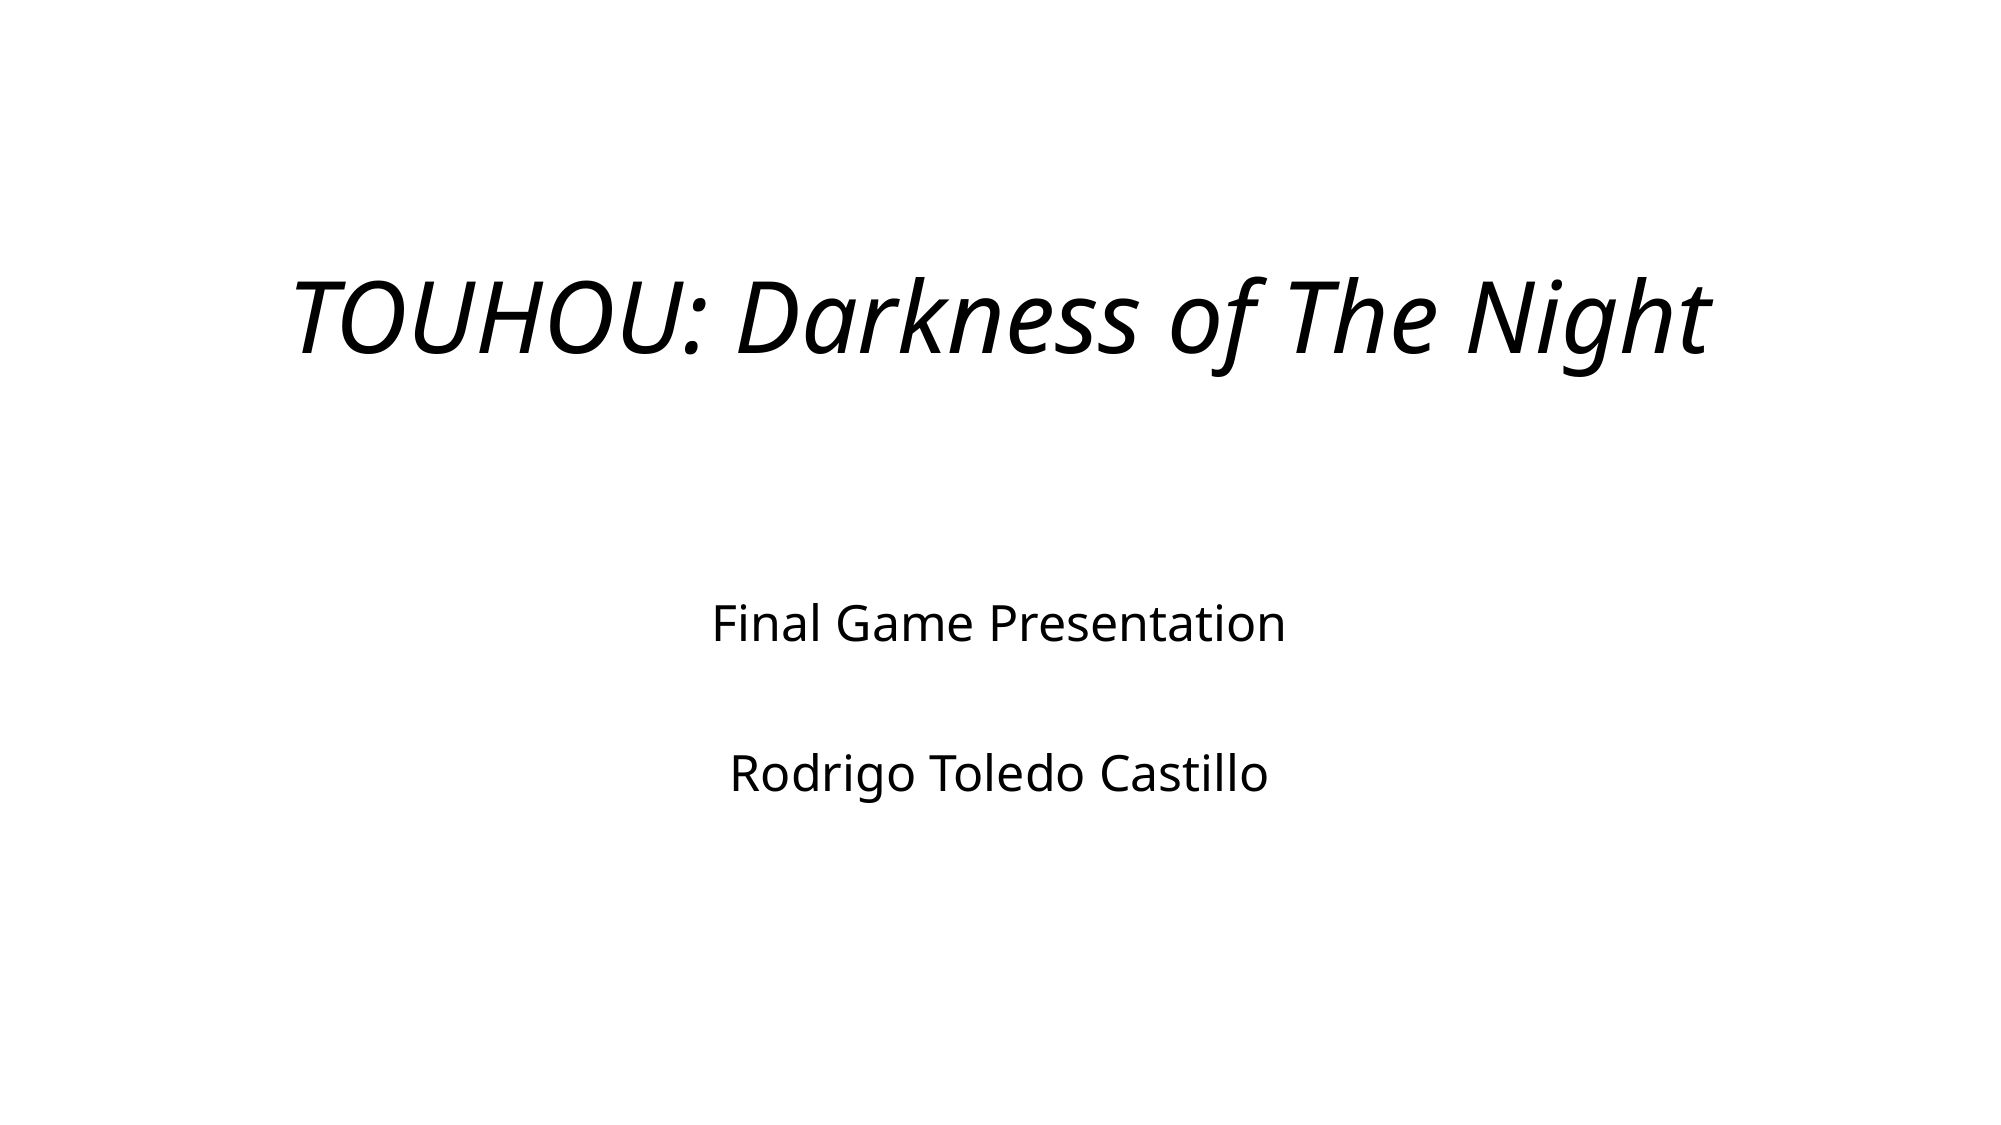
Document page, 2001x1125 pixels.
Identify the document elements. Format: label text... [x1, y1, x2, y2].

title TOUHOU: Darkness of The Night [249, 141, 1750, 384]
subtitle Final Game Presentation Rodrigo Toledo Castillo [249, 590, 1750, 863]
